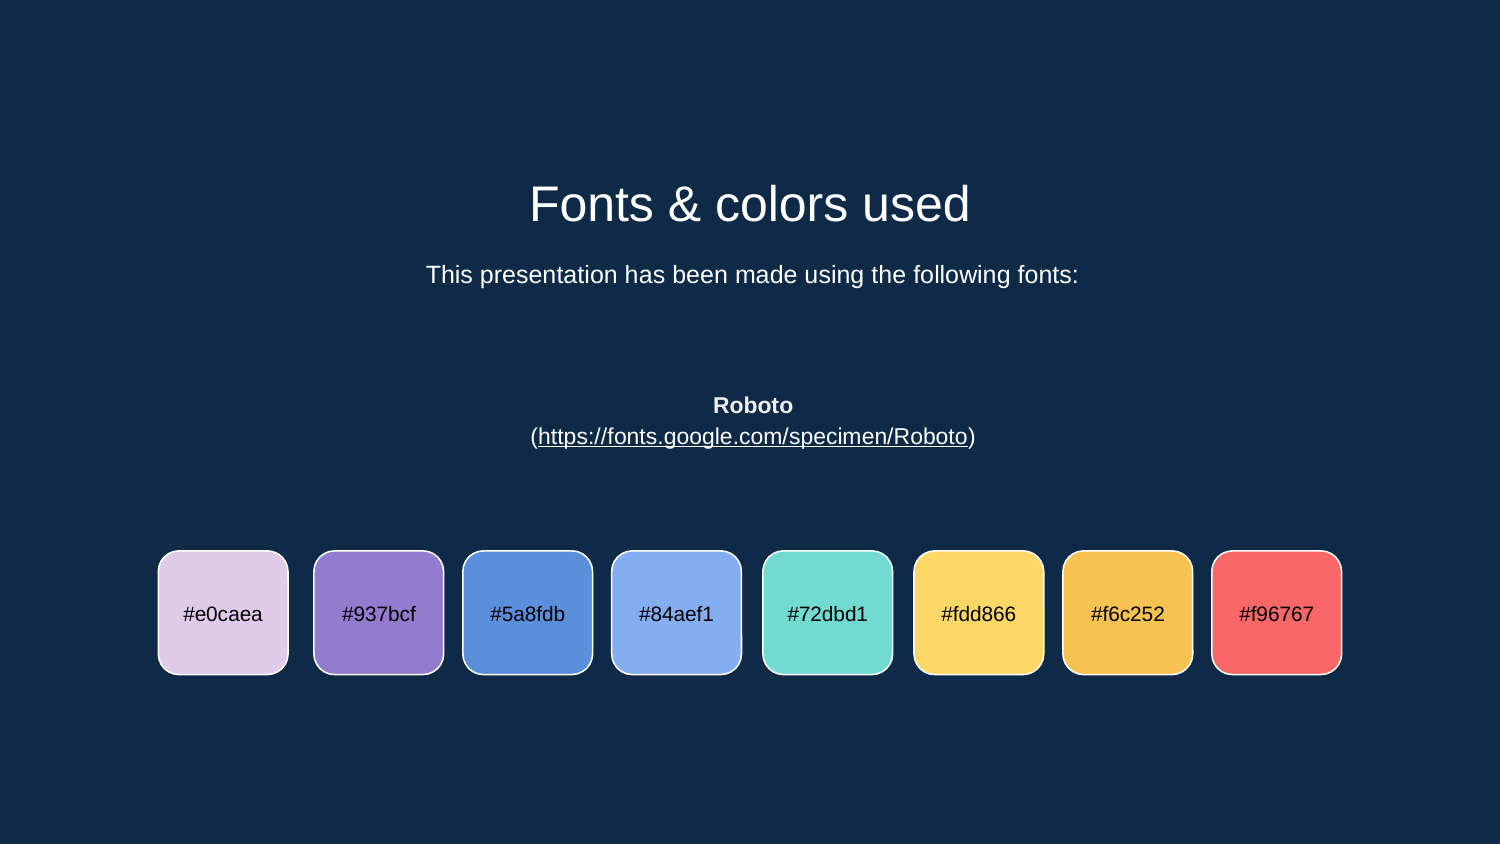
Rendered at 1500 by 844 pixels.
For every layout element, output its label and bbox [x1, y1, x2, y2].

list [175, 314, 1332, 521]
text_box [611, 550, 742, 675]
title [171, 156, 1328, 236]
text_box [913, 550, 1044, 675]
text_box [1062, 550, 1193, 675]
text_box [1211, 550, 1342, 675]
list [175, 239, 1332, 312]
text_box [762, 550, 893, 675]
text_box [462, 550, 593, 675]
text_box [313, 550, 444, 675]
text_box [158, 550, 289, 675]
